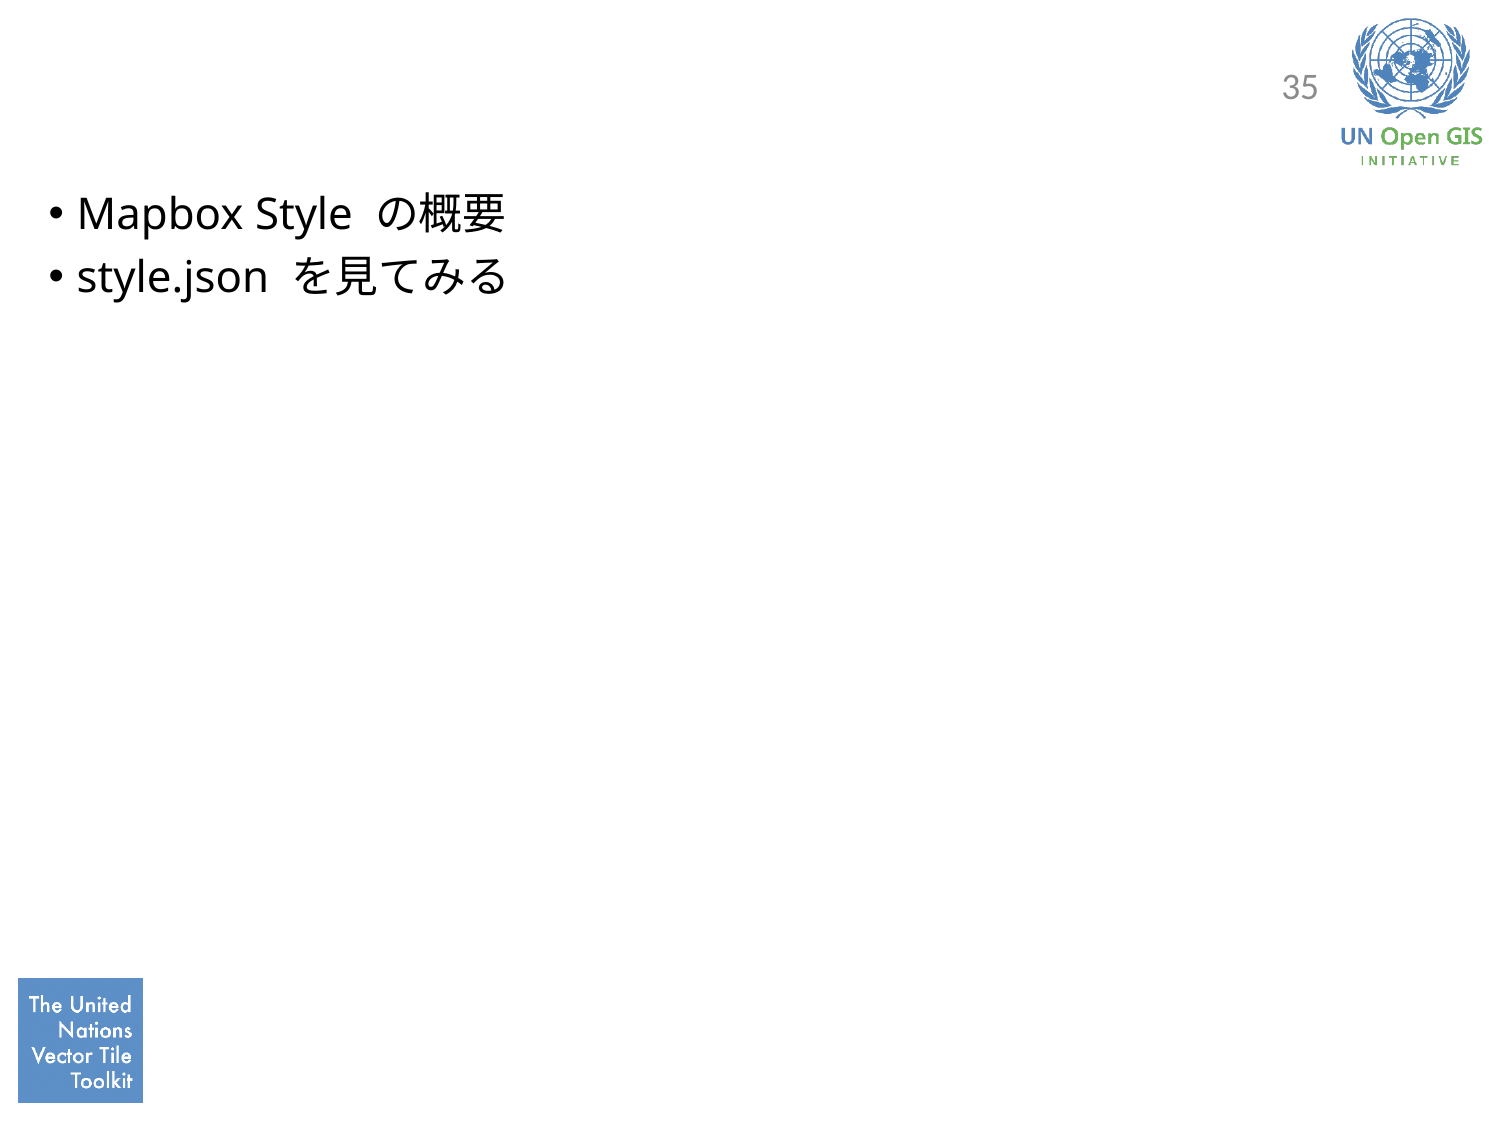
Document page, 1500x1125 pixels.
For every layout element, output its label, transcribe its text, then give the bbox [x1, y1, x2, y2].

picture [1319, 0, 1500, 184]
picture [18, 978, 143, 1103]
list Mapbox Style の概要 style.json を見てみる [33, 183, 1397, 1014]
slide_number 35 [1240, 54, 1335, 115]
